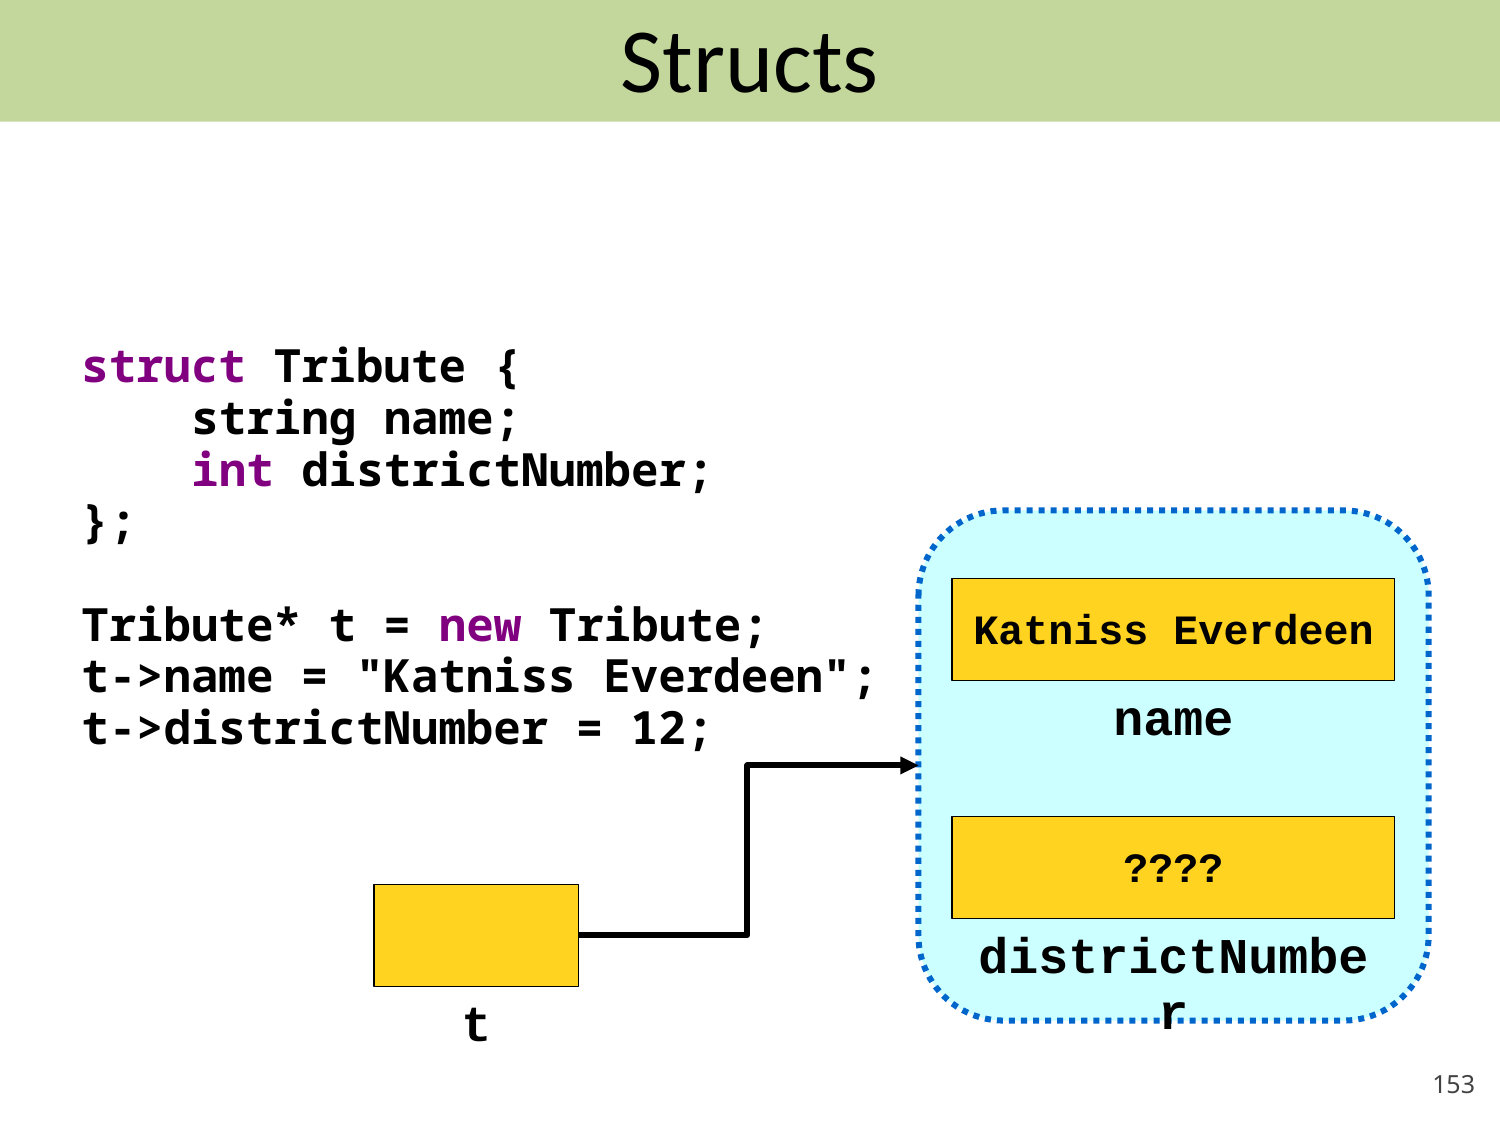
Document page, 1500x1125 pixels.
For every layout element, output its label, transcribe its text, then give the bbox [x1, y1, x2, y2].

text_box districtNumber [952, 918, 1395, 988]
text_box struct Tribute { string name; int districtNumber; }; Tribute* t = new Tribute; t->name = "Katniss Everdeen"; t->districtNumber = 12; [67, 331, 919, 987]
text_box [918, 510, 1429, 1021]
text_box name [952, 680, 1395, 750]
text_box ???? [952, 816, 1395, 918]
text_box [578, 764, 919, 936]
text_box Structs [74, 0, 1425, 113]
text_box Katniss Everdeen [952, 578, 1395, 680]
text_box [374, 884, 579, 986]
text_box t [374, 986, 579, 1056]
